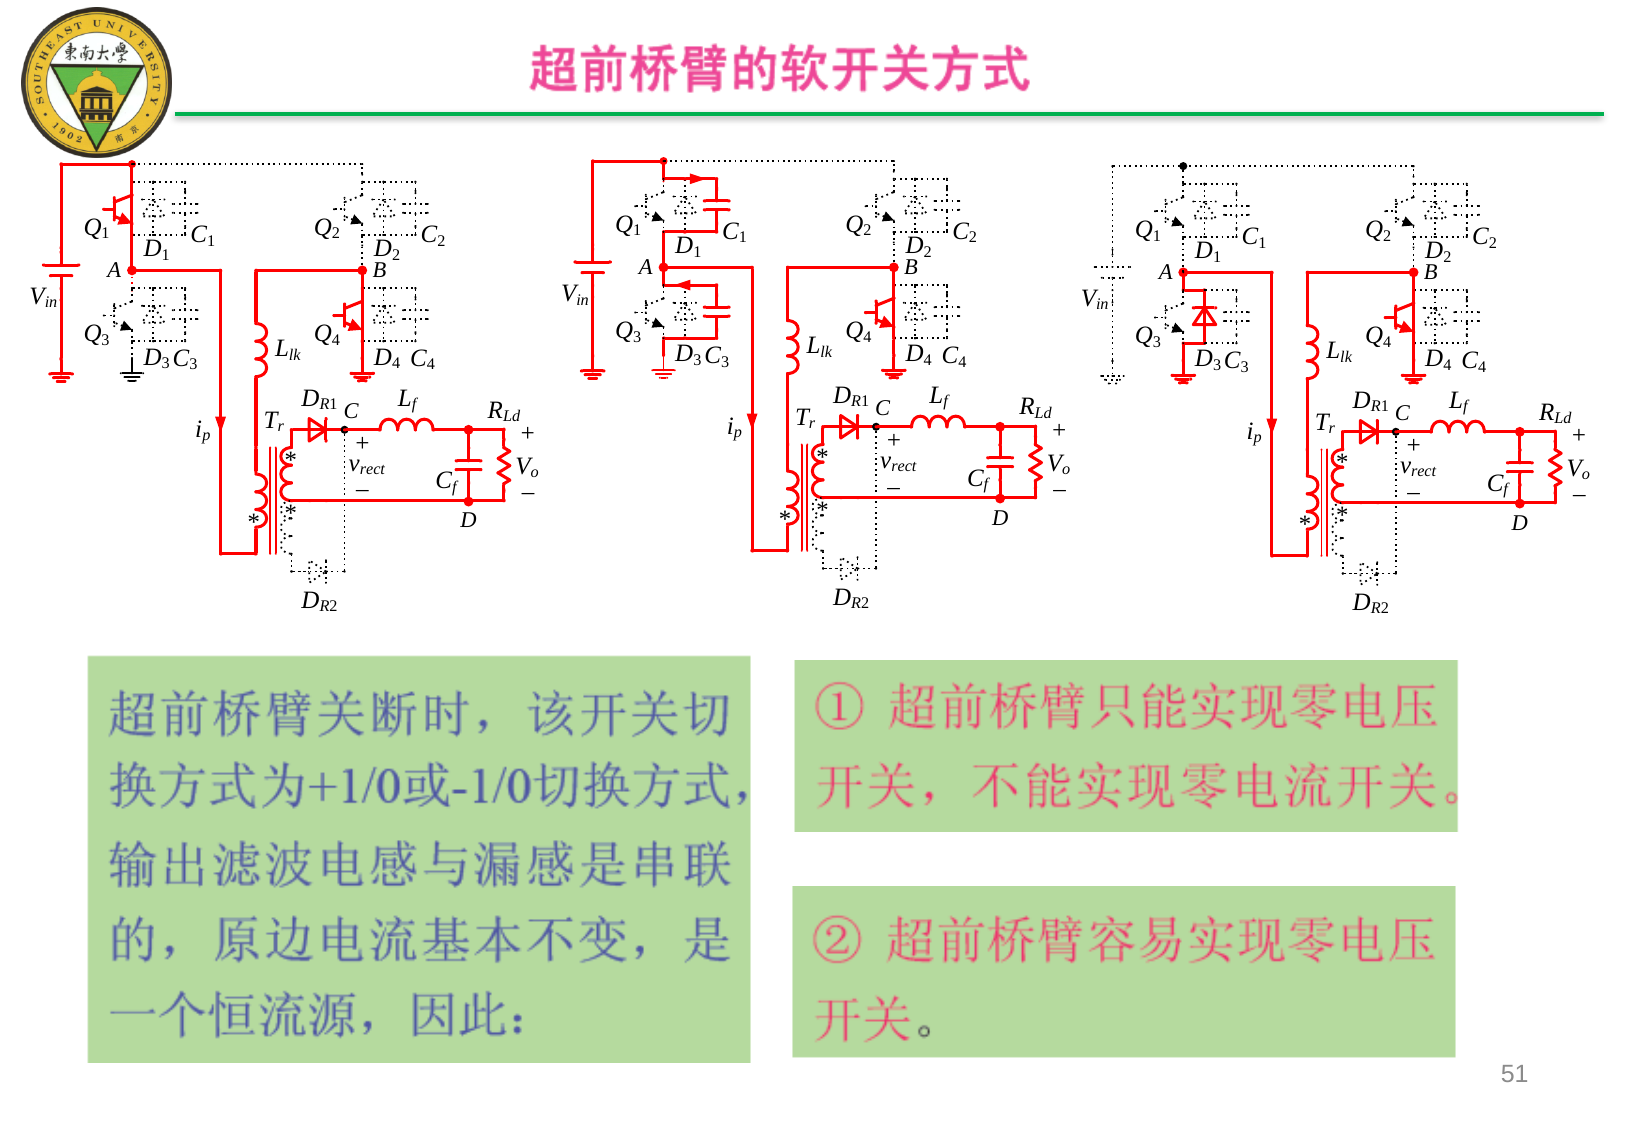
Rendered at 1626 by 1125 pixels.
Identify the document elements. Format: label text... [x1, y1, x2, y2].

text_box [20, 155, 548, 621]
slide_number 51 [1164, 1042, 1544, 1103]
picture [20, 6, 172, 155]
picture [77, 647, 1477, 1071]
picture [516, 34, 1044, 104]
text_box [1072, 157, 1608, 623]
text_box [552, 152, 1088, 618]
